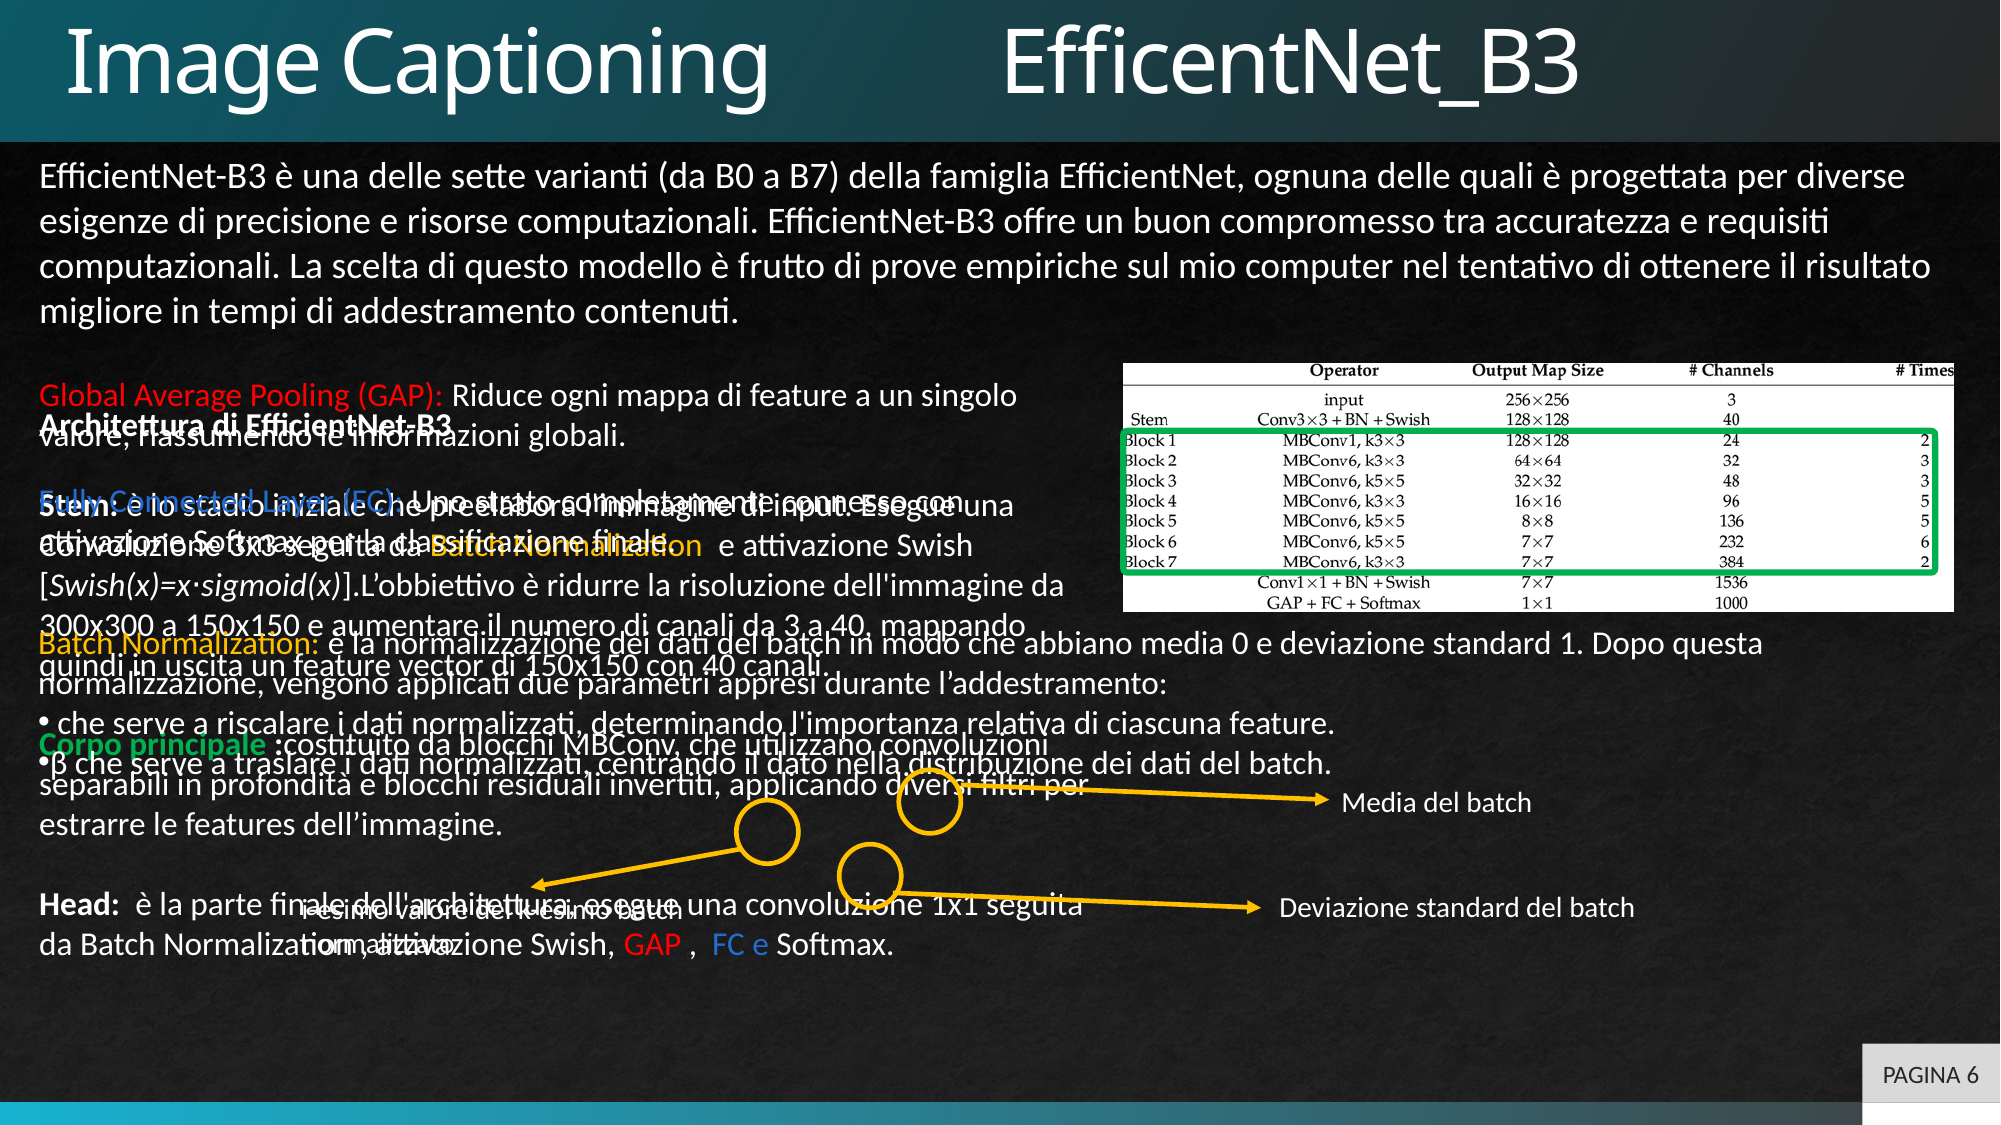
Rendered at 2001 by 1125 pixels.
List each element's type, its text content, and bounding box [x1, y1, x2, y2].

text_box Media del batch [1326, 776, 1856, 827]
text_box Fully Connected Layer (FC): Uno strato completamente connesso con attivazione Softmax per la classificazione finale. [24, 472, 1028, 612]
text_box [838, 843, 903, 909]
picture [0, 142, 2000, 1103]
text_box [530, 848, 743, 888]
text_box Deviazione standard del batch [1264, 881, 1794, 932]
slide_number PAGINA 6 [1862, 1043, 2000, 1103]
text_box Architettura di EfficientNet-B3 Stem: è lo stadio iniziale che preelabora l'immagine di input. Esegue una Convoluzione 3x3 seguita da Batch Normalization e attivazione Swish [Swish(x)=x⋅sigmoid(x)].L’obbiettivo è ridurre la risoluzione dell'immagine da 300x300 a 150x150 e aumentare il numero di canali da 3 a 40, mappando quindi in uscita un feature vector di 150x150 con 40 canali. Corpo principale :costituito da blocchi MBConv, che utilizzano convoluzioni separabili in profondità e blocchi residuali invertiti, applicando diversi filtri per estrarre le features dell’immagine. Head: è la parte finale dell'architettura, esegue una convoluzione 1x1 seguita da Batch Normalization , attivazione Swish, GAP , FC e Softmax. [24, 355, 1124, 970]
text_box [735, 799, 800, 865]
text_box Image Captioning EfficentNet_B3 [0, 0, 2000, 142]
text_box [892, 892, 1262, 908]
text_box EfficientNet-B3 è una delle sette varianti (da B0 a B7) della famiglia EfficientNet, ognuna delle quali è progettata per diverse esigenze di precisione e risorse computazionali. EfficientNet-B3 offre un buon compromesso tra accuratezza e requisiti computazionali. La scelta di questo modello è frutto di prove empiriche sul mio computer nel tentativo di ottenere il risultato migliore in tempi di addestramento contenuti. [24, 144, 1967, 339]
text_box i-esimo valore del k-esimo batch normalizzato [286, 882, 817, 968]
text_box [960, 784, 1330, 800]
text_box Global Average Pooling (GAP): Riduce ogni mappa di feature a un singolo valore, riassumendo le informazioni globali. [24, 366, 1079, 461]
text_box [897, 768, 962, 835]
